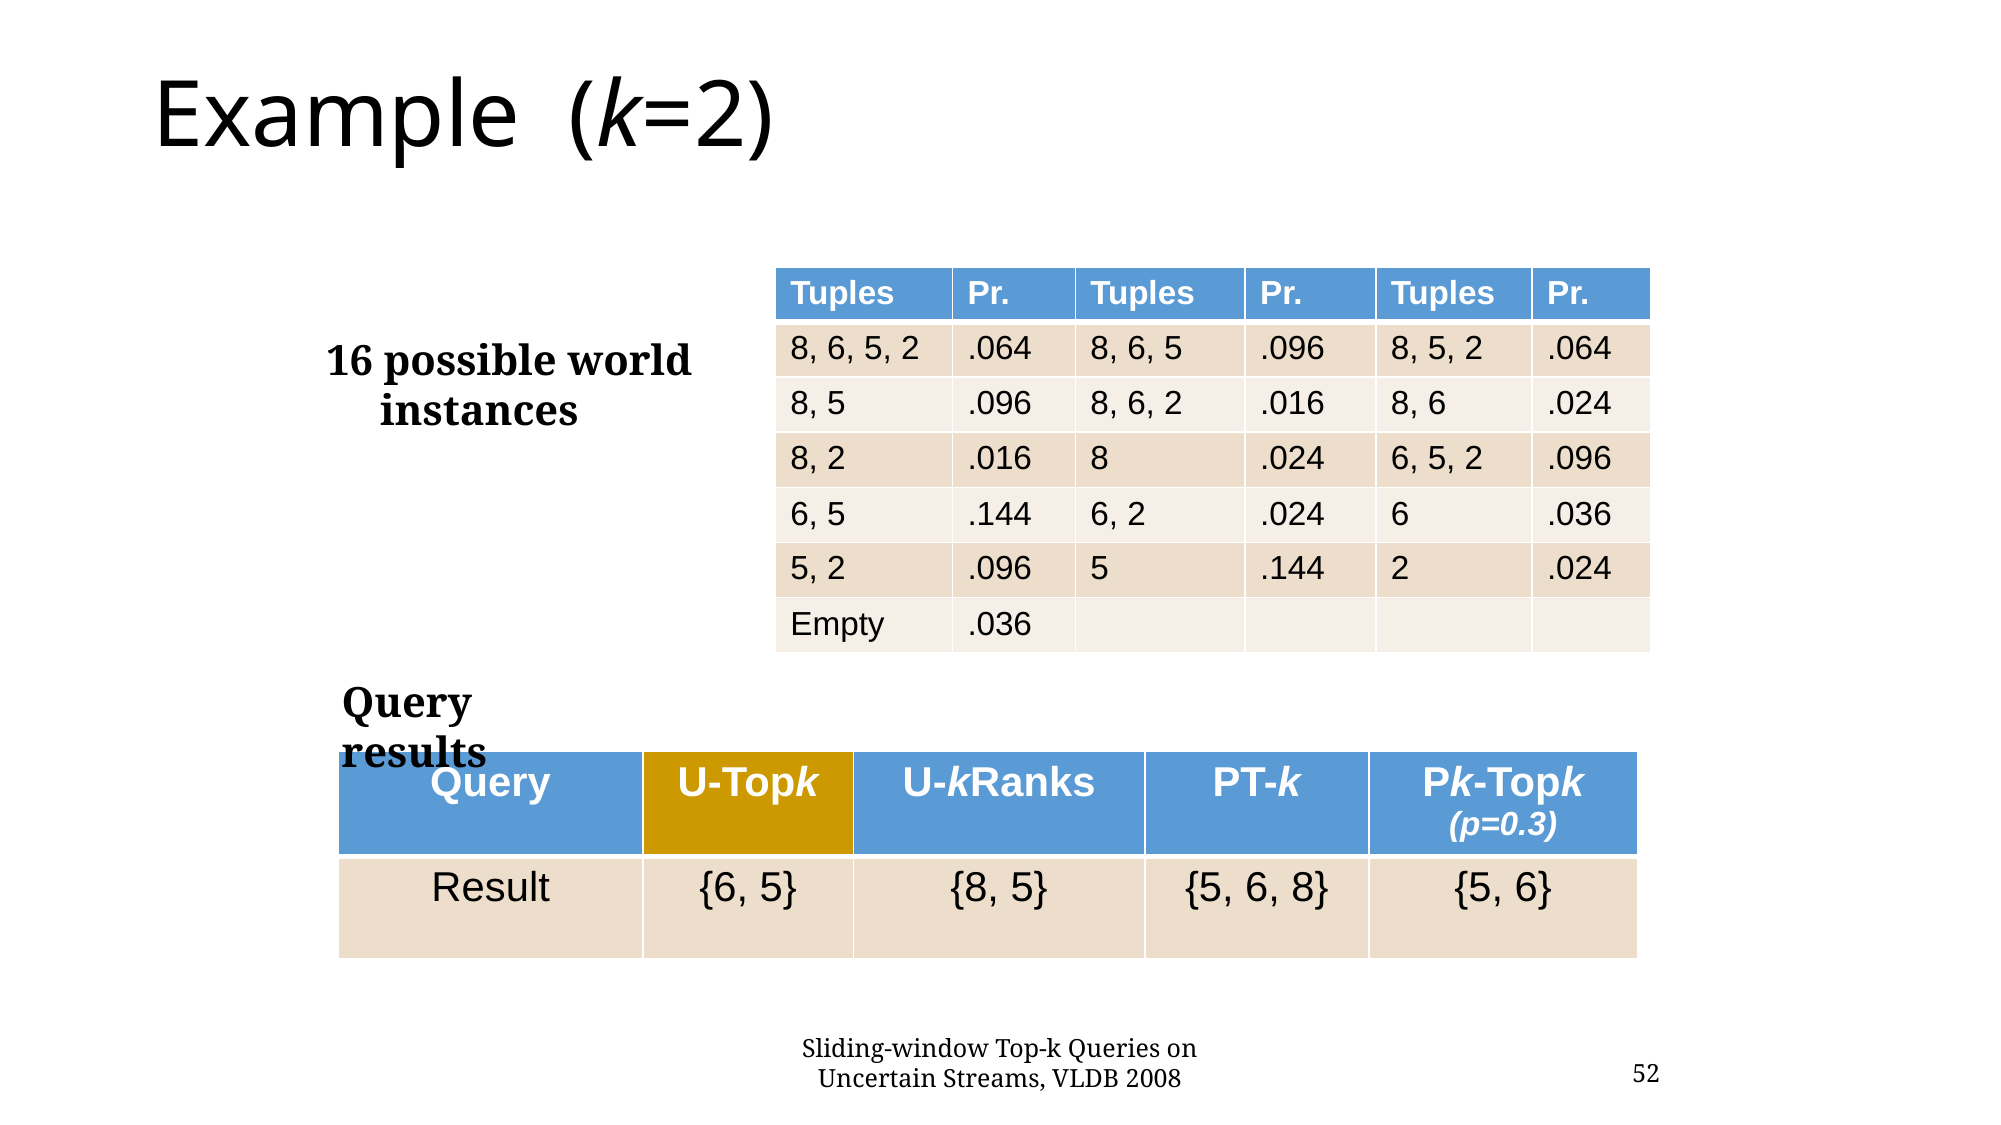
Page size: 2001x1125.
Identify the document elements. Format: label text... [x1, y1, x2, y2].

table_cell [1246, 598, 1375, 652]
table_cell .144 [1246, 543, 1375, 597]
table_cell Empty [776, 598, 952, 652]
table_cell 6, 2 [1076, 488, 1244, 542]
table_cell .096 [1246, 325, 1375, 376]
title Example (k=2) [137, 59, 1863, 278]
table_cell 6, 5 [776, 488, 952, 542]
table_cell 8, 5, 2 [1377, 325, 1531, 376]
table_header Pk-Topk (p=0.3) [1370, 752, 1637, 854]
table_cell 8, 6, 5 [1076, 325, 1244, 376]
table_cell [1377, 598, 1531, 652]
table_cell .064 [1533, 325, 1650, 376]
table_header Pr. [1533, 268, 1650, 319]
table_cell .024 [1533, 378, 1650, 431]
table_cell 8, 2 [776, 433, 952, 487]
table_header U-kRanks [854, 752, 1144, 854]
slide_number [1412, 1042, 1863, 1103]
table_cell .016 [1246, 378, 1375, 431]
table_cell 5, 2 [776, 543, 952, 597]
table_cell {8, 5} [854, 859, 1144, 958]
table_cell 8 [1076, 433, 1244, 487]
table_header Pr. [953, 268, 1075, 319]
table_cell [1076, 598, 1244, 652]
table_cell .096 [1533, 433, 1650, 487]
table_cell 8, 6, 2 [1076, 378, 1244, 431]
table_cell 6 [1377, 488, 1531, 542]
table_header Tuples [1076, 268, 1244, 319]
table_header Tuples [1377, 268, 1531, 319]
table_cell Result [339, 859, 642, 958]
table_cell .016 [953, 433, 1075, 487]
table_cell .144 [953, 488, 1075, 542]
table_cell .064 [953, 325, 1075, 376]
text_box 16 possible world instances [311, 326, 718, 441]
table_cell 2 [1377, 543, 1531, 597]
text_box Sliding-window Top-k Queries on Uncertain Streams, VLDB 2008 [762, 1024, 1238, 1100]
table_header Query [339, 752, 642, 854]
table_cell 6, 5, 2 [1377, 433, 1531, 487]
table_cell 5 [1076, 543, 1244, 597]
table_header U-Topk [644, 752, 853, 854]
table_cell .024 [1246, 488, 1375, 542]
table_cell .024 [1533, 543, 1650, 597]
table_cell .036 [953, 598, 1075, 652]
table_header PT-k [1146, 752, 1368, 854]
table_cell .024 [1246, 433, 1375, 487]
table_cell 8, 6 [1377, 378, 1531, 431]
table_cell .036 [1533, 488, 1650, 542]
table_cell {5, 6} [1370, 859, 1637, 958]
table_cell 8, 5 [776, 378, 952, 431]
table_cell 8, 6, 5, 2 [776, 325, 952, 376]
table_cell {5, 6, 8} [1146, 859, 1368, 958]
table_cell .096 [953, 378, 1075, 431]
table_cell {6, 5} [644, 859, 853, 958]
text_box [1325, 1024, 1675, 1100]
table_cell .096 [953, 543, 1075, 597]
text_box Query results [326, 668, 634, 784]
table_cell [1533, 598, 1650, 652]
table_header Tuples [776, 268, 952, 319]
table_header Pr. [1246, 268, 1375, 319]
